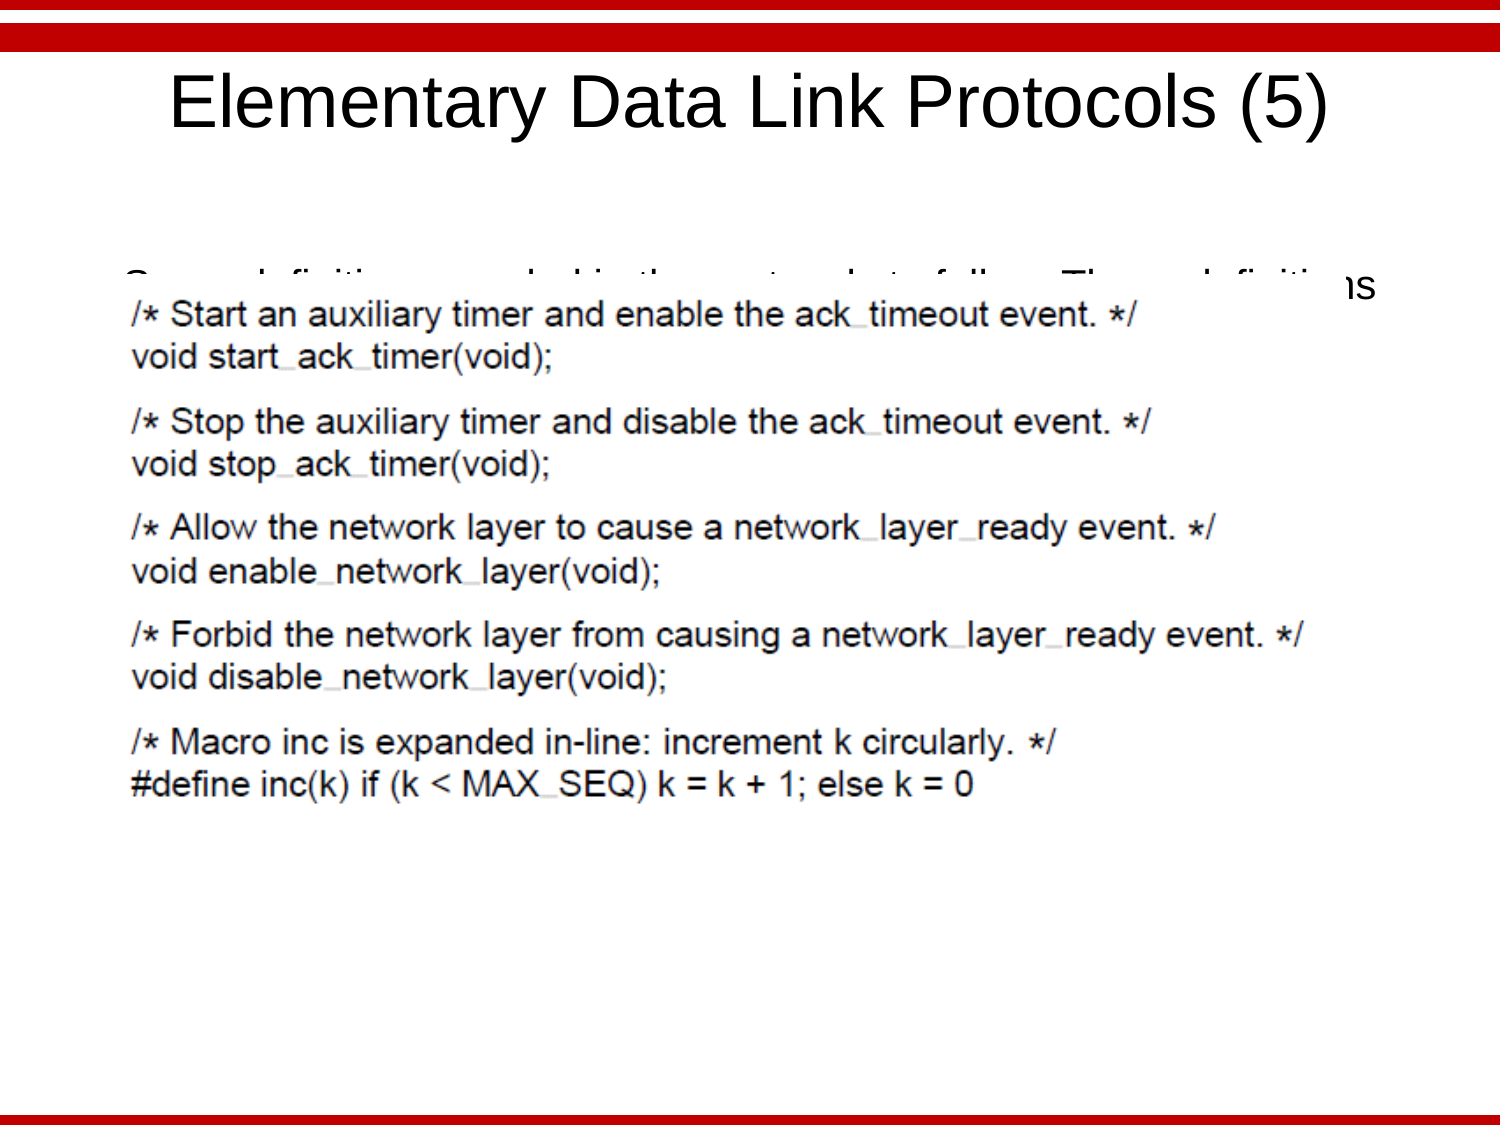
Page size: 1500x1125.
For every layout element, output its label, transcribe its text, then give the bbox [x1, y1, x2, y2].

picture [97, 274, 1346, 826]
list Some definitions needed in the protocols to follow. These definitions are located in the file protocol.h. [74, 224, 1426, 1006]
title Elementary Data Link Protocols (5) [74, 44, 1426, 176]
